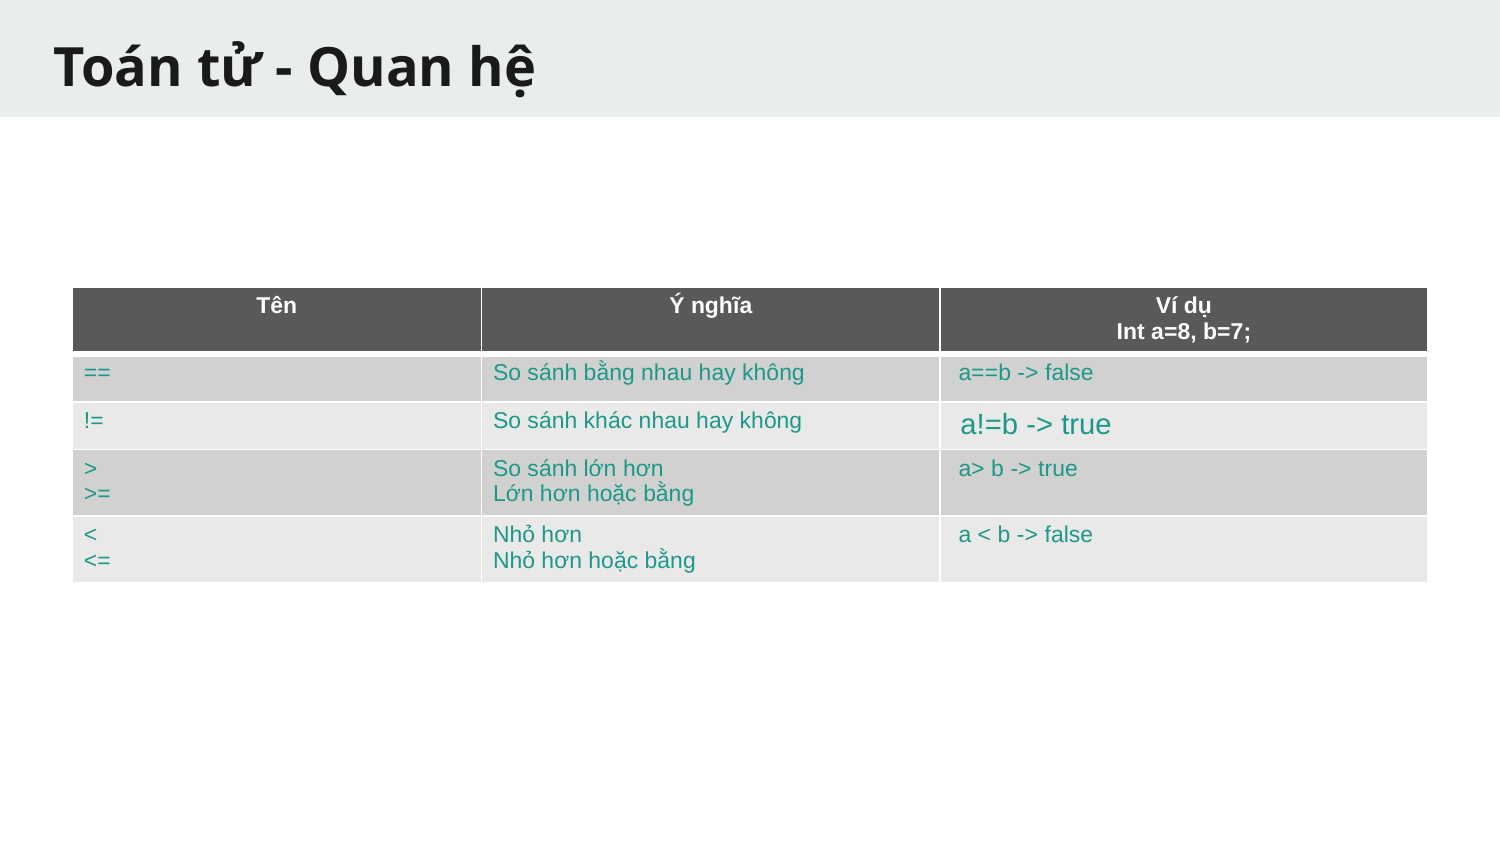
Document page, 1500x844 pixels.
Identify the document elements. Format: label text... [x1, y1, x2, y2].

table_cell a> b -> true [941, 450, 1427, 515]
table_cell == [73, 357, 481, 401]
table_header Ví dụ Int a=8, b=7; [941, 288, 1427, 351]
title Toán tử - Quan hệ [38, 17, 1467, 106]
table_cell Nhỏ hơn Nhỏ hơn hoặc bằng [482, 517, 939, 582]
table_cell a!=b -> true [941, 403, 1427, 449]
table_cell a < b -> false [941, 517, 1427, 582]
table_cell < <= [73, 517, 481, 582]
table_cell a==b -> false [941, 357, 1427, 401]
table_header Tên [73, 288, 481, 351]
table_cell So sánh lớn hơn Lớn hơn hoặc bằng [482, 450, 939, 515]
table_cell > >= [73, 450, 481, 515]
table_header Ý nghĩa [482, 288, 939, 351]
table_cell So sánh bằng nhau hay không [482, 357, 939, 401]
table_cell != [73, 403, 481, 449]
table_cell So sánh khác nhau hay không [482, 403, 939, 449]
